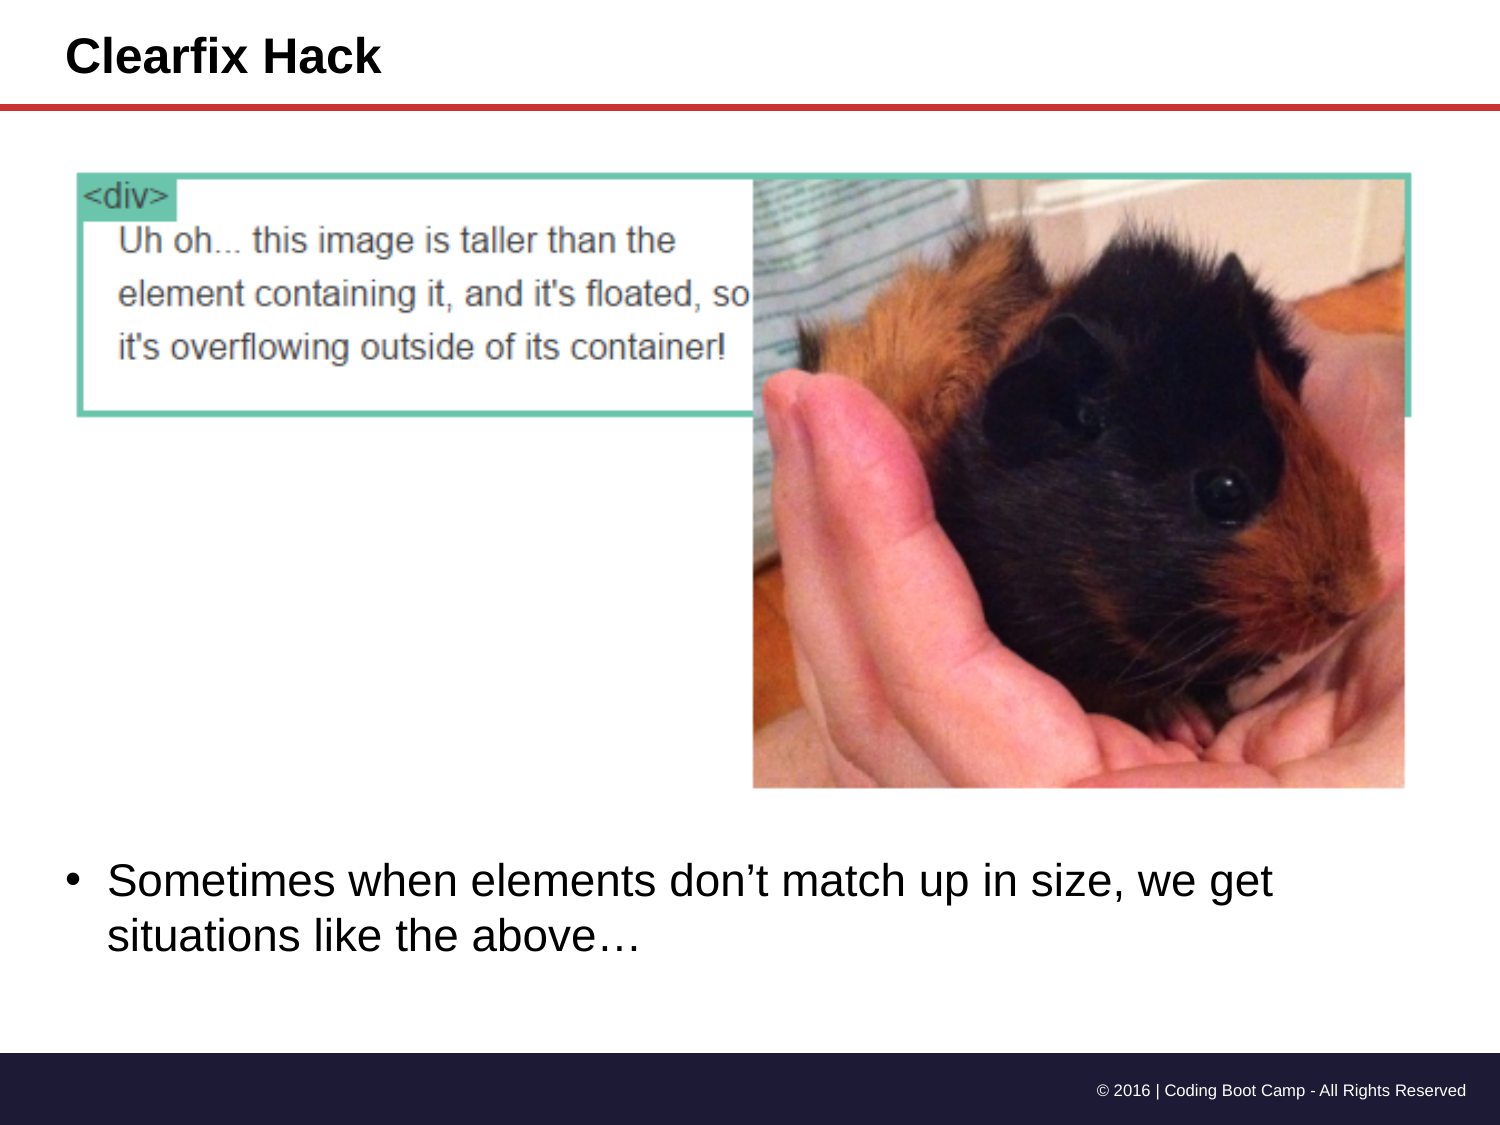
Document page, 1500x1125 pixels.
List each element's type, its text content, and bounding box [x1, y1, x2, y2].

text_box Sometimes when elements don’t match up in size, we get situations like the above… [49, 835, 1463, 1011]
picture [44, 119, 1432, 801]
text_box Clearfix Hack [50, 16, 913, 92]
